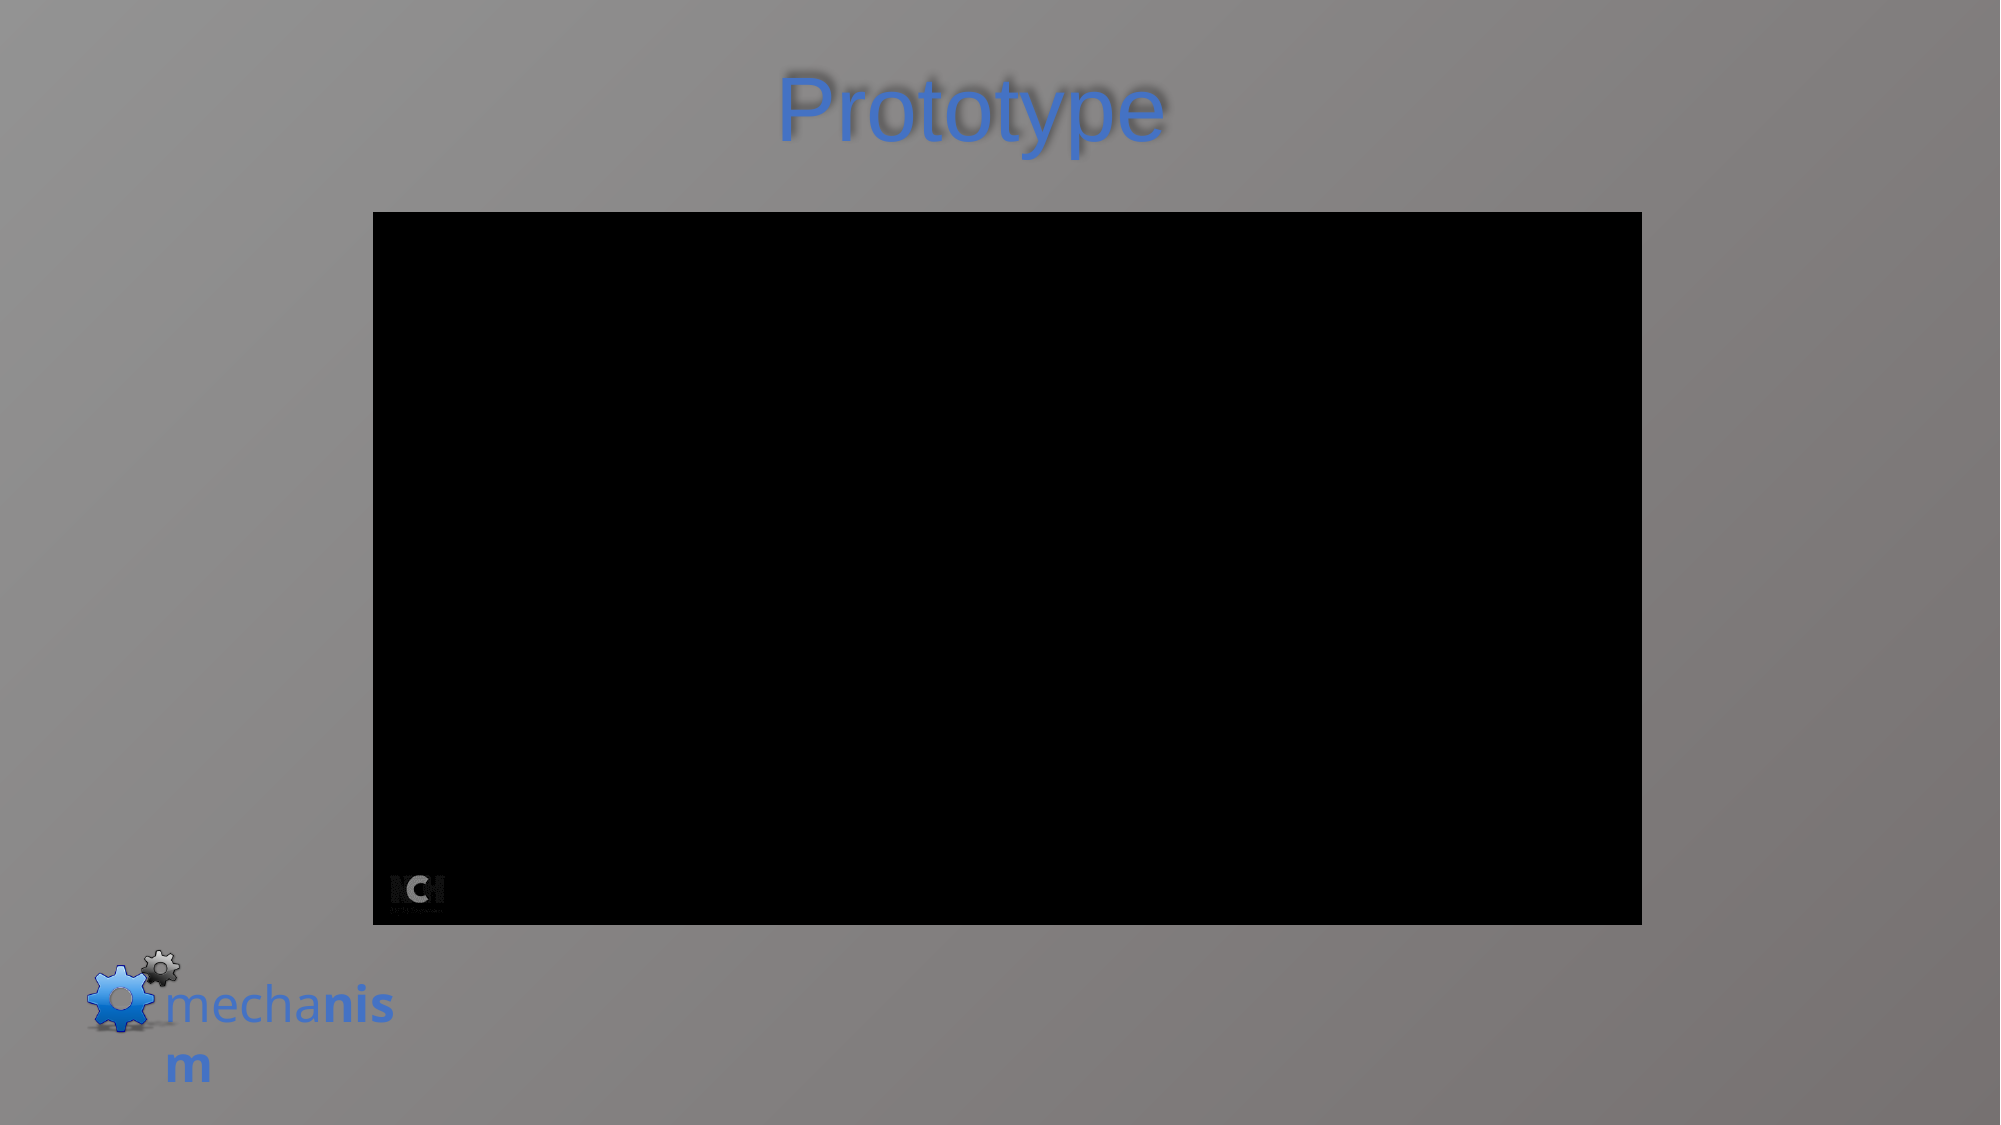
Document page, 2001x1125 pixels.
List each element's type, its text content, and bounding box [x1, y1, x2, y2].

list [372, 212, 1643, 926]
title Prototype [760, 34, 1213, 189]
picture [83, 941, 184, 1041]
text_box mechanism [149, 965, 450, 1100]
